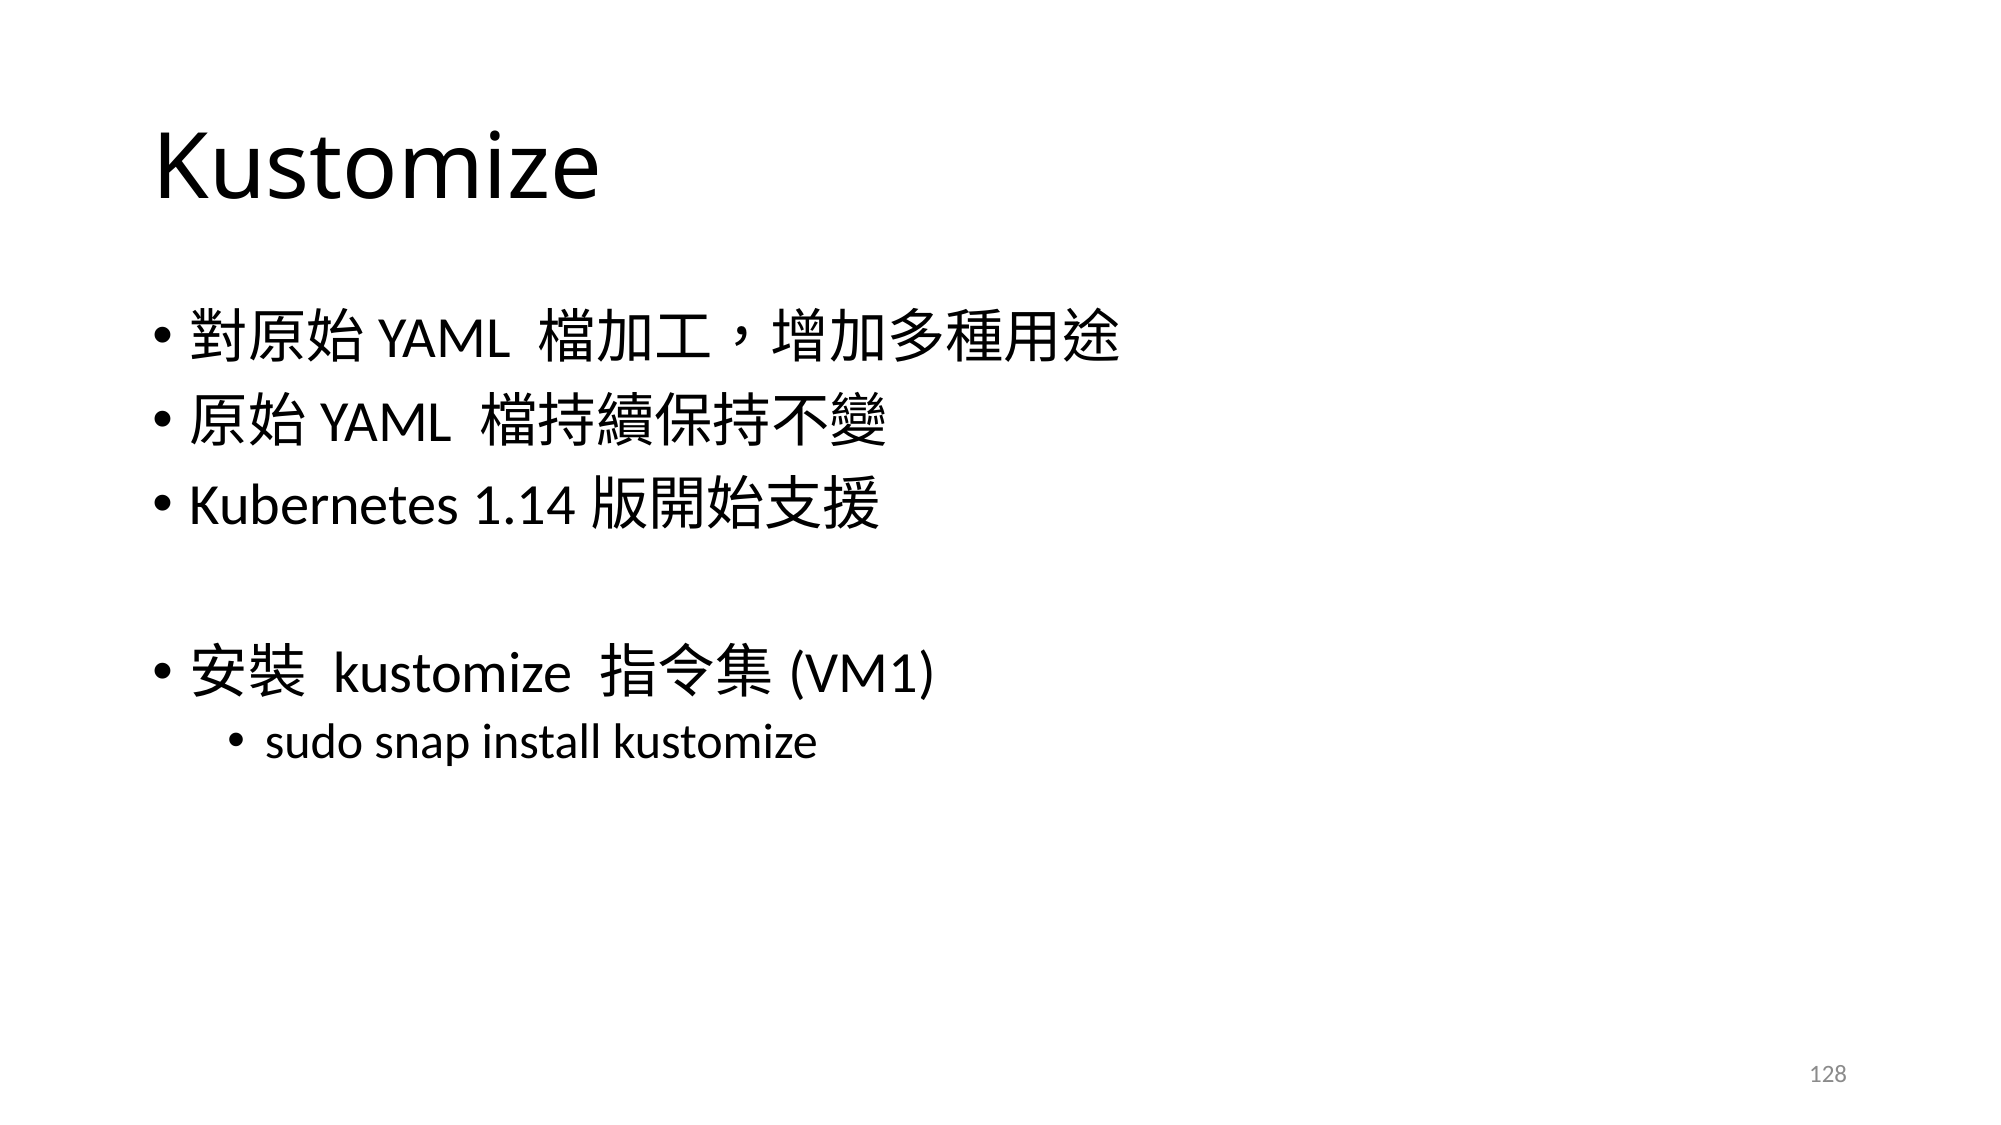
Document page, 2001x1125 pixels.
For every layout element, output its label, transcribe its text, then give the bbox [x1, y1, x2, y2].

slide_number 128 [1412, 1042, 1863, 1103]
title Kustomize [137, 59, 1863, 278]
list 對原始YAML 檔加工，增加多種用途 原始YAML 檔持續保持不變 Kubernetes 1.14版開始支援 安裝 kustomize 指令集(VM1) sudo snap install kustomize [137, 299, 1863, 1014]
